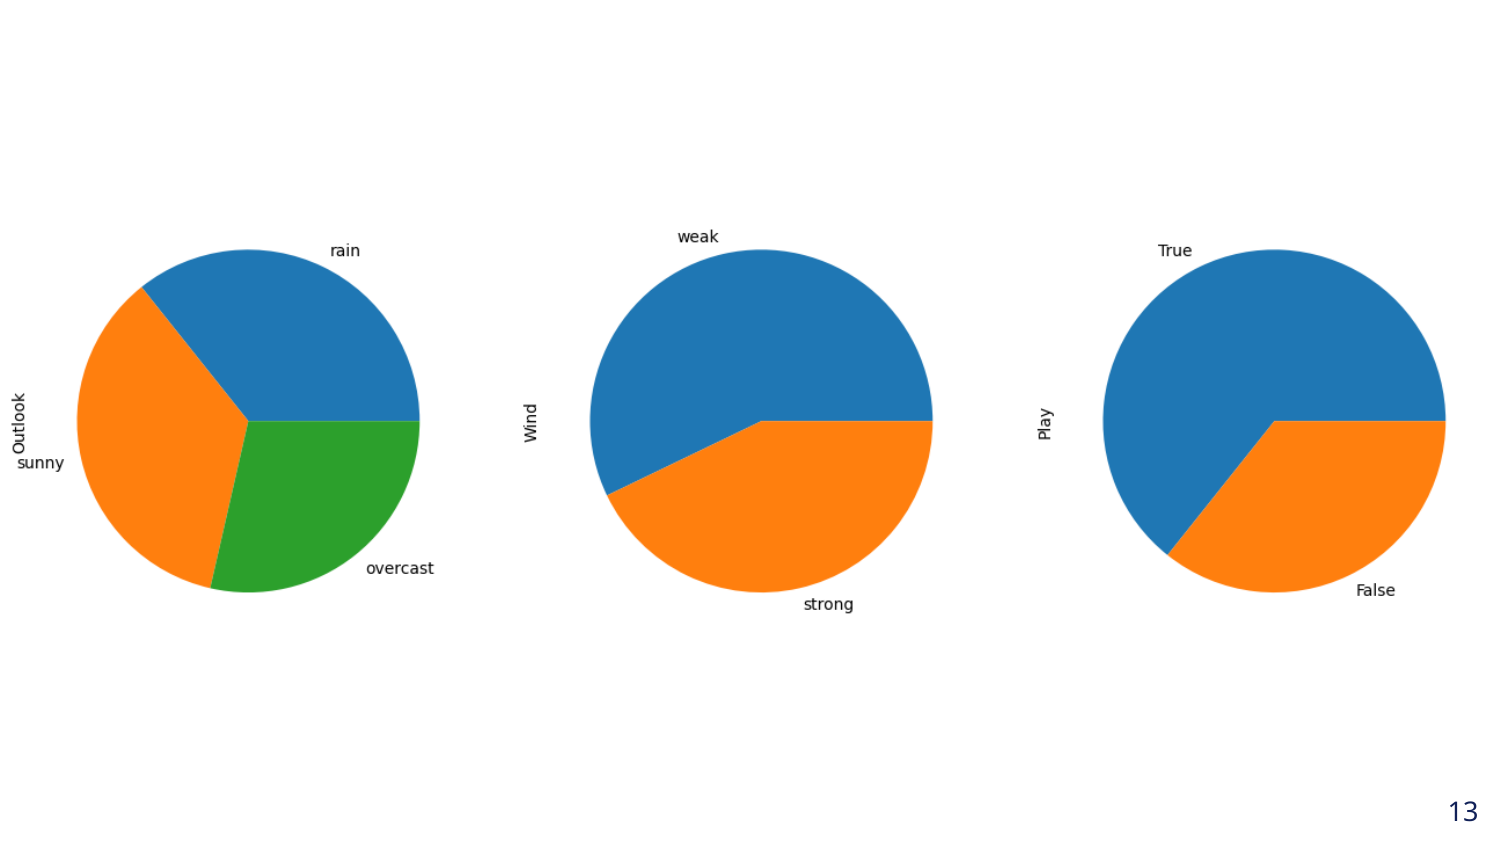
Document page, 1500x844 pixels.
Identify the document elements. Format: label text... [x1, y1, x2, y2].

picture [513, 196, 987, 648]
slide_number ‹#› [1403, 779, 1494, 844]
picture [1026, 196, 1500, 648]
picture [0, 196, 474, 648]
